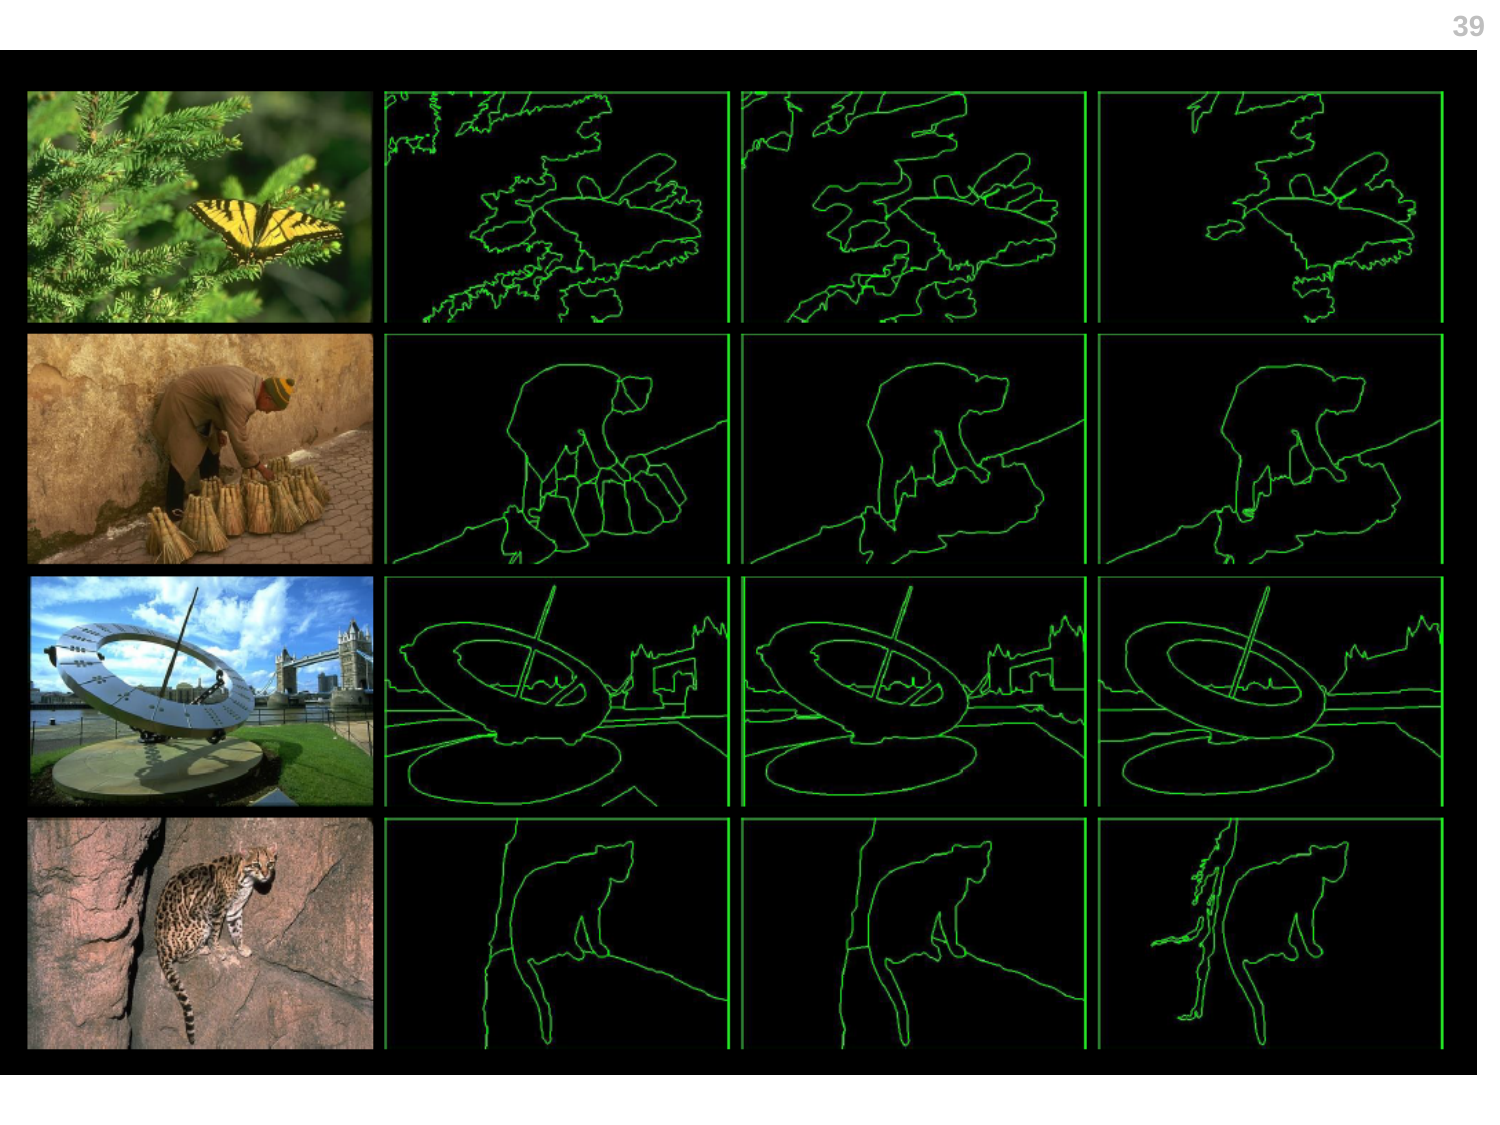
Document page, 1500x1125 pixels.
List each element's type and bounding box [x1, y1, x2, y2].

picture [0, 49, 1478, 1076]
